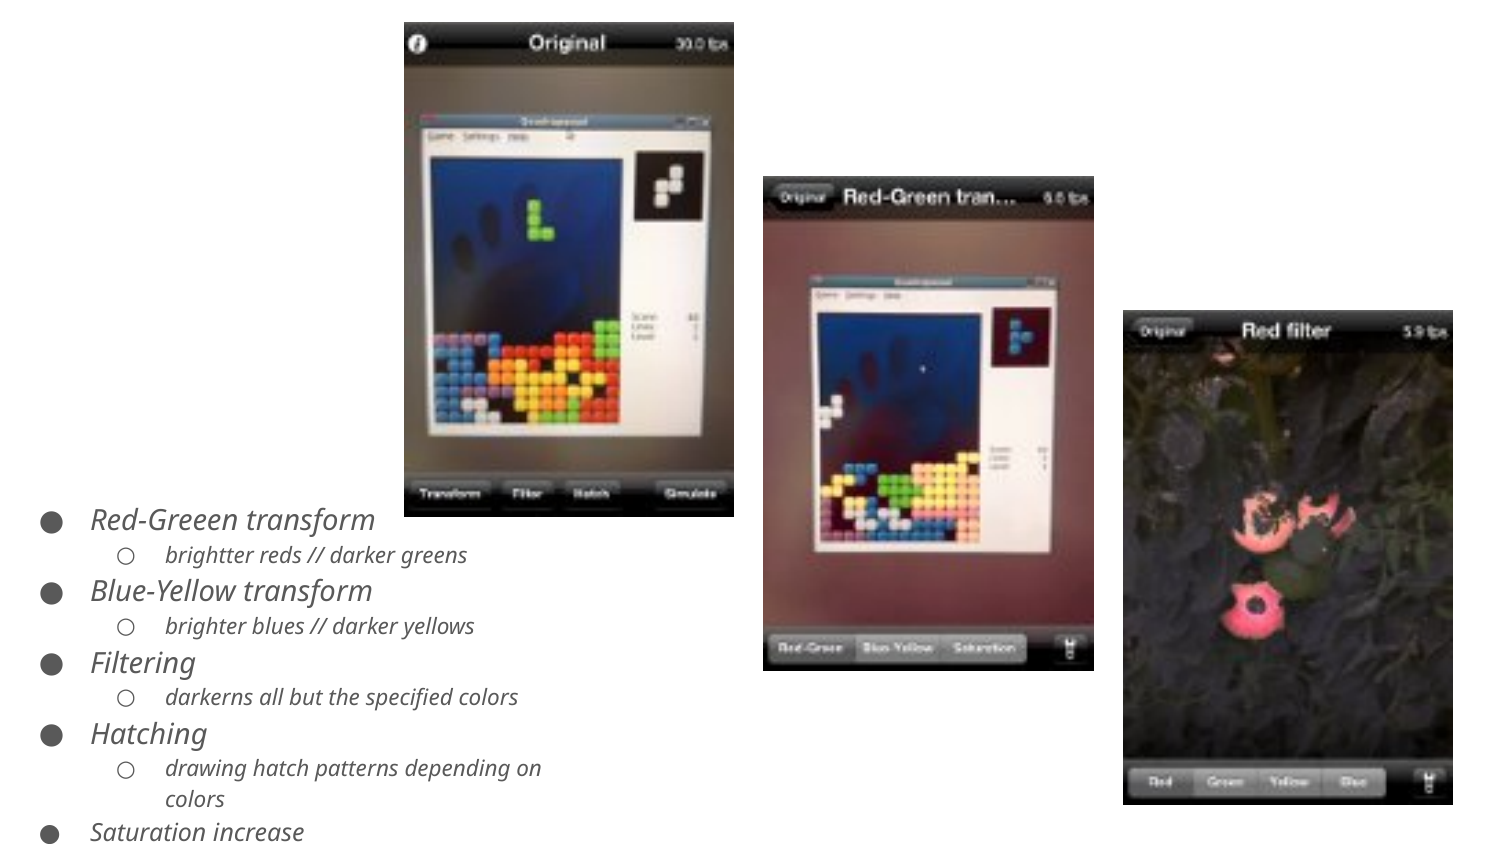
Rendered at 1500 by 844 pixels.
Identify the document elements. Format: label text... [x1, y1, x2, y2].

picture [763, 175, 1094, 671]
picture [1122, 310, 1453, 806]
picture [404, 22, 734, 517]
list Red-Greeen transform brightter reds // darker greens Blue-Yellow transform brighter blues // darker yellows Filtering darkerns all but the specified colors Hatching drawing hatch patterns depending on colors Saturation increase [0, 481, 589, 822]
